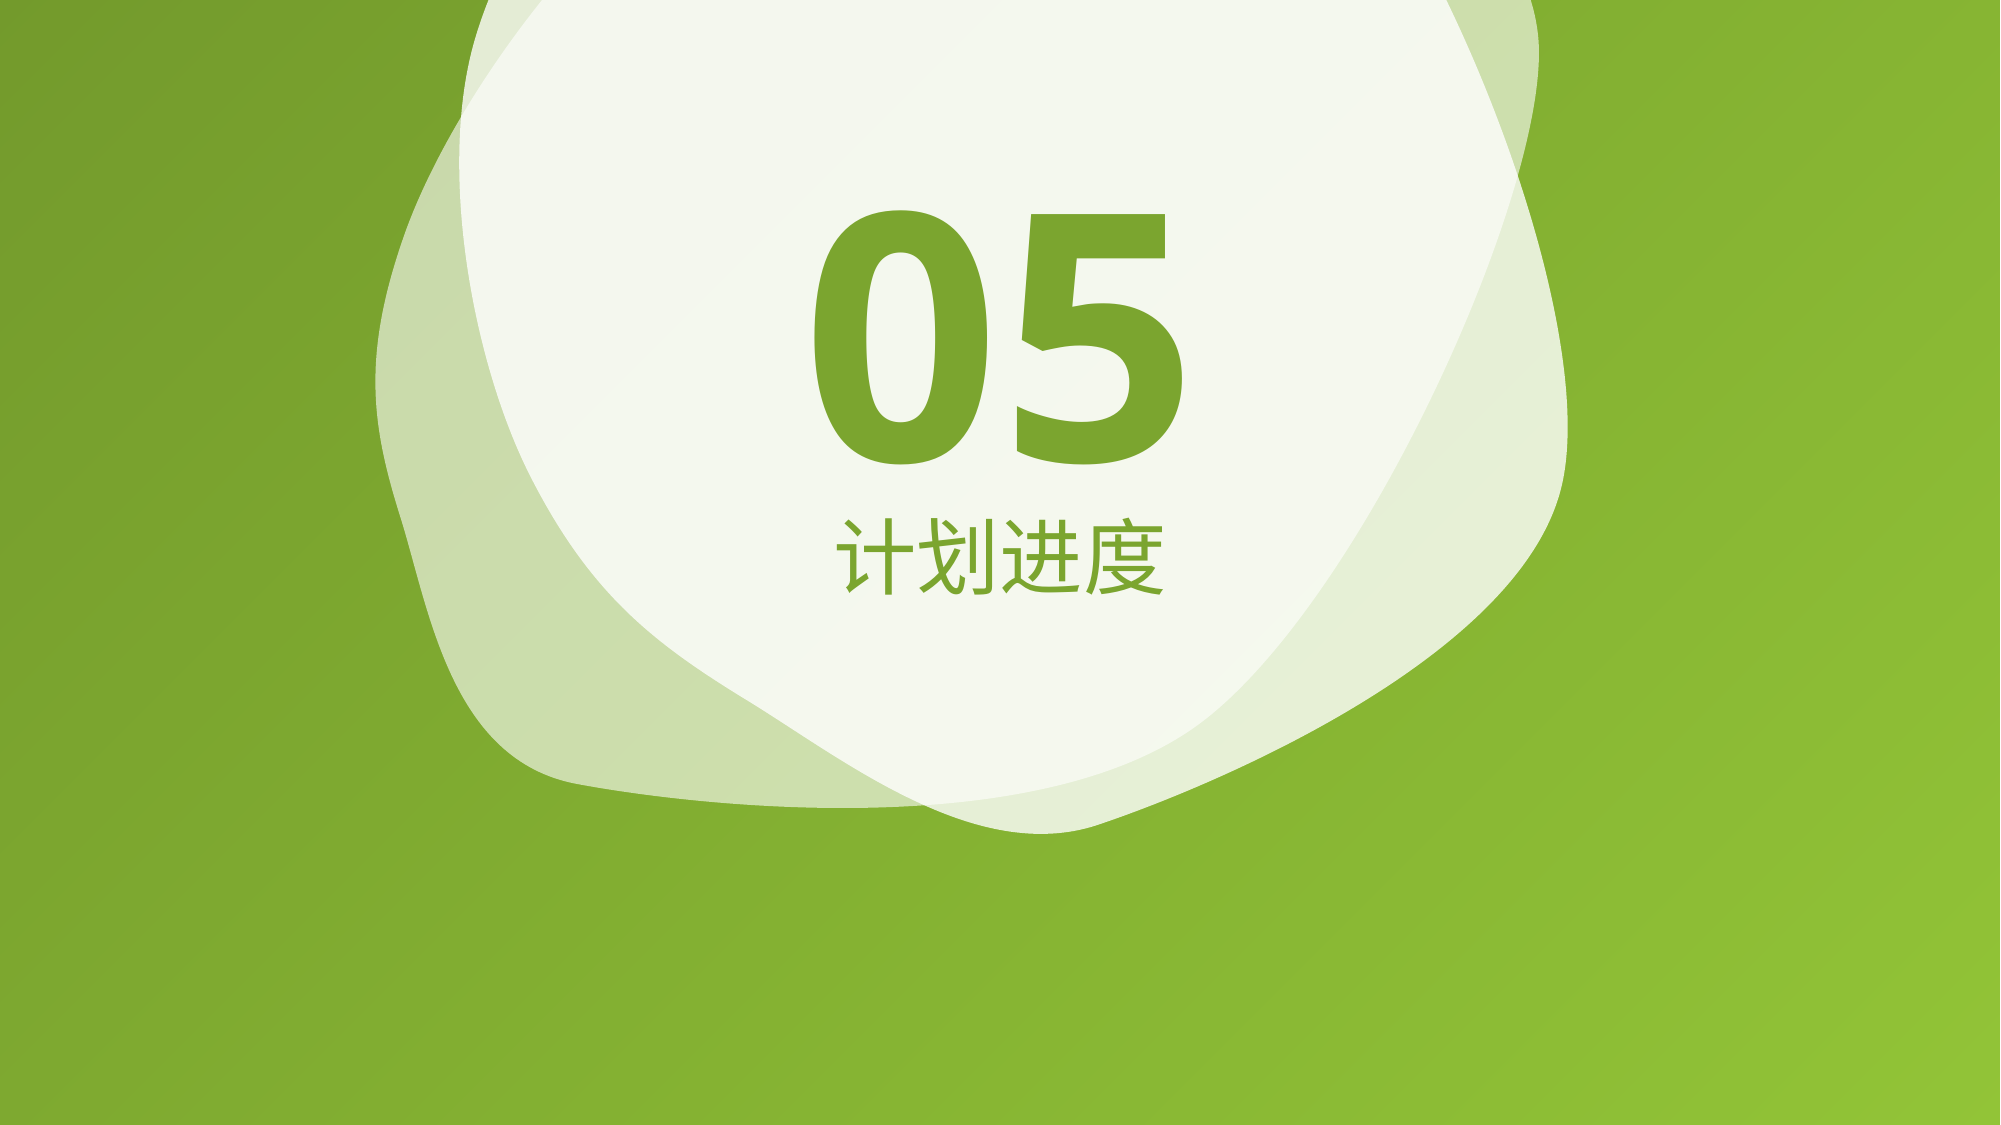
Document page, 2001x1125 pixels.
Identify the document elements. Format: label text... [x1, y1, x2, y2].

list 计划进度 [610, 497, 1389, 633]
list 05 [761, 108, 1239, 497]
